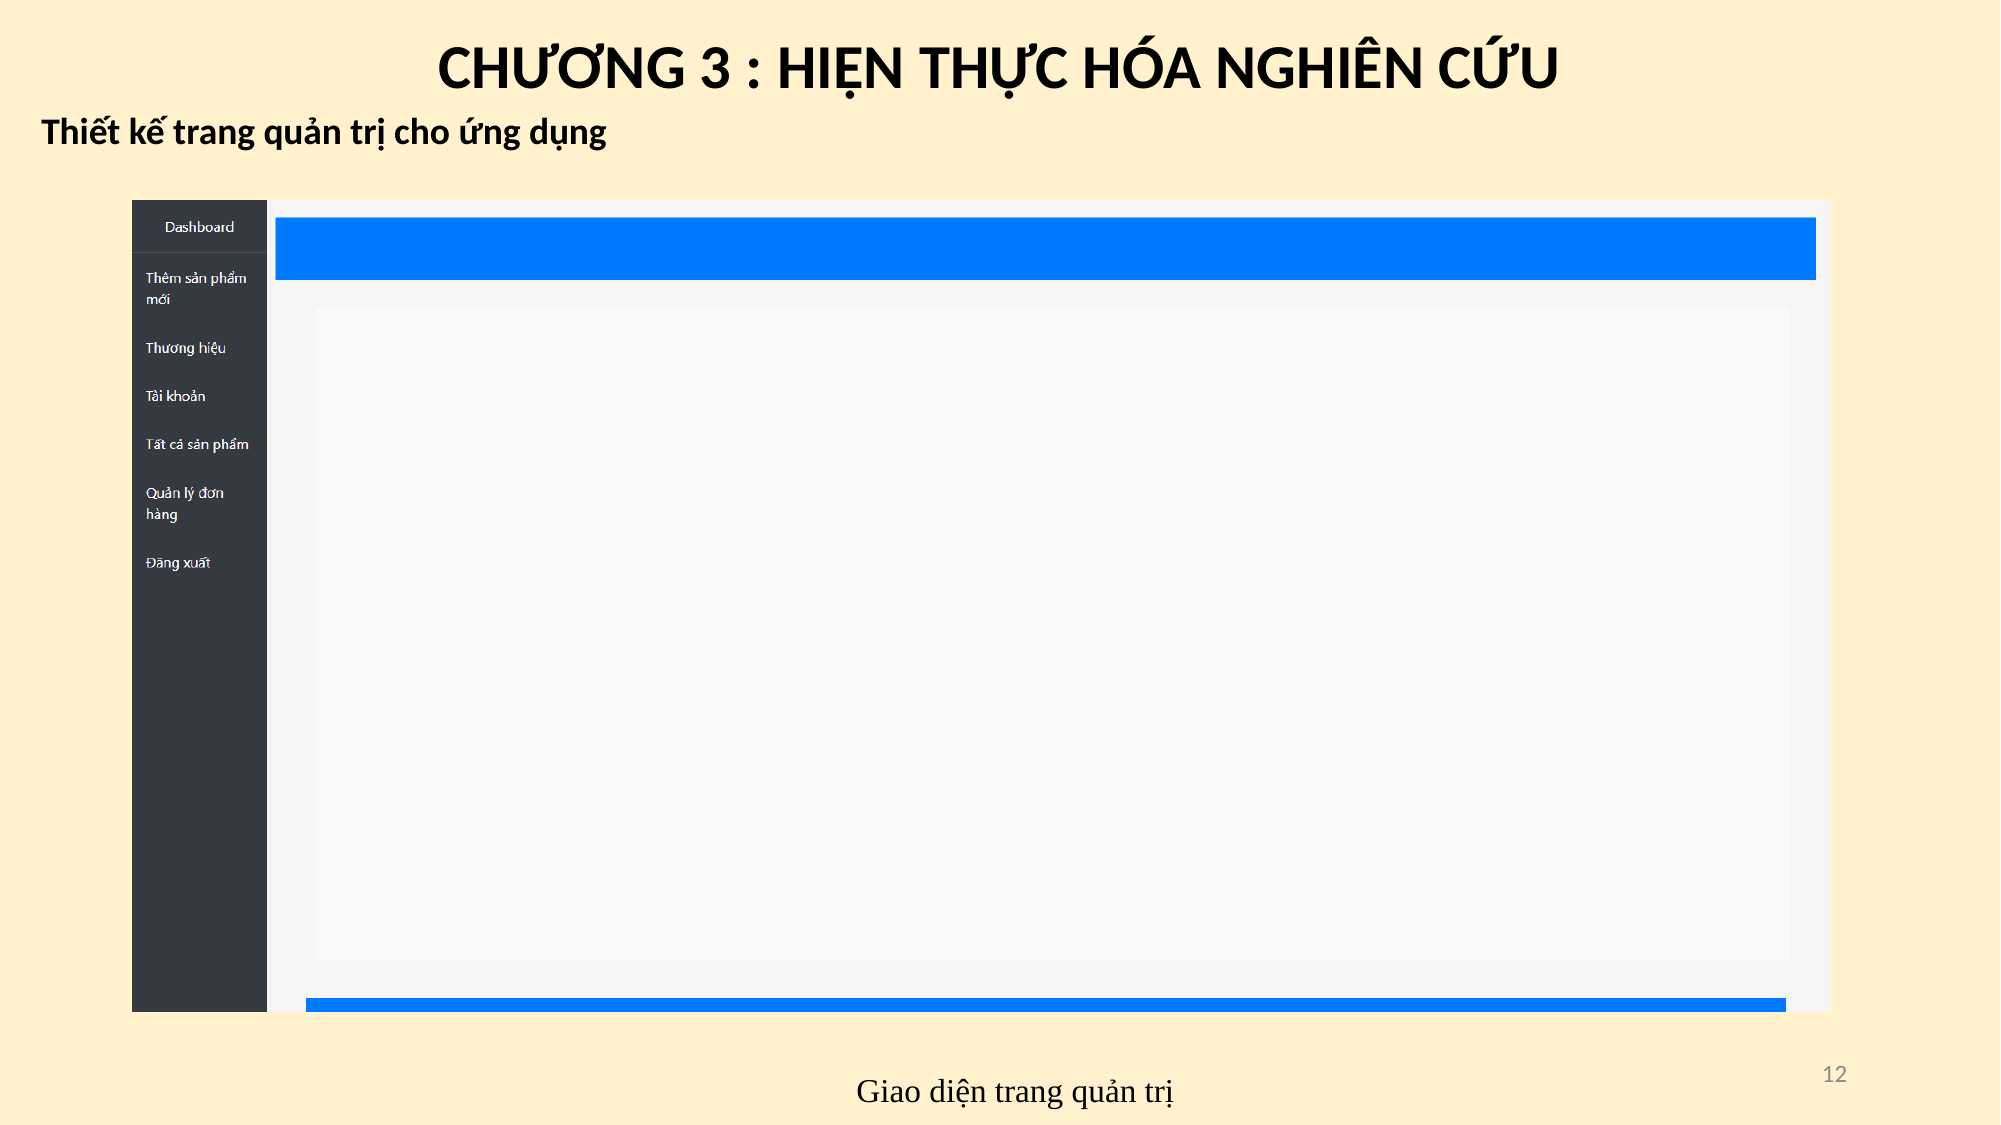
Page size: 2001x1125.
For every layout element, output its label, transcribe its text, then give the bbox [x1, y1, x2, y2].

text_box Thiết kế trang quản trị cho ứng dụng [26, 99, 952, 151]
text_box CHƯƠNG 3 : HIỆN THỰC HÓA NGHIÊN CỨU [0, 19, 2000, 109]
text_box Giao diện trang quản trị [598, 1062, 1433, 1117]
picture [132, 200, 1831, 1013]
slide_number 12 [1412, 1042, 1863, 1103]
